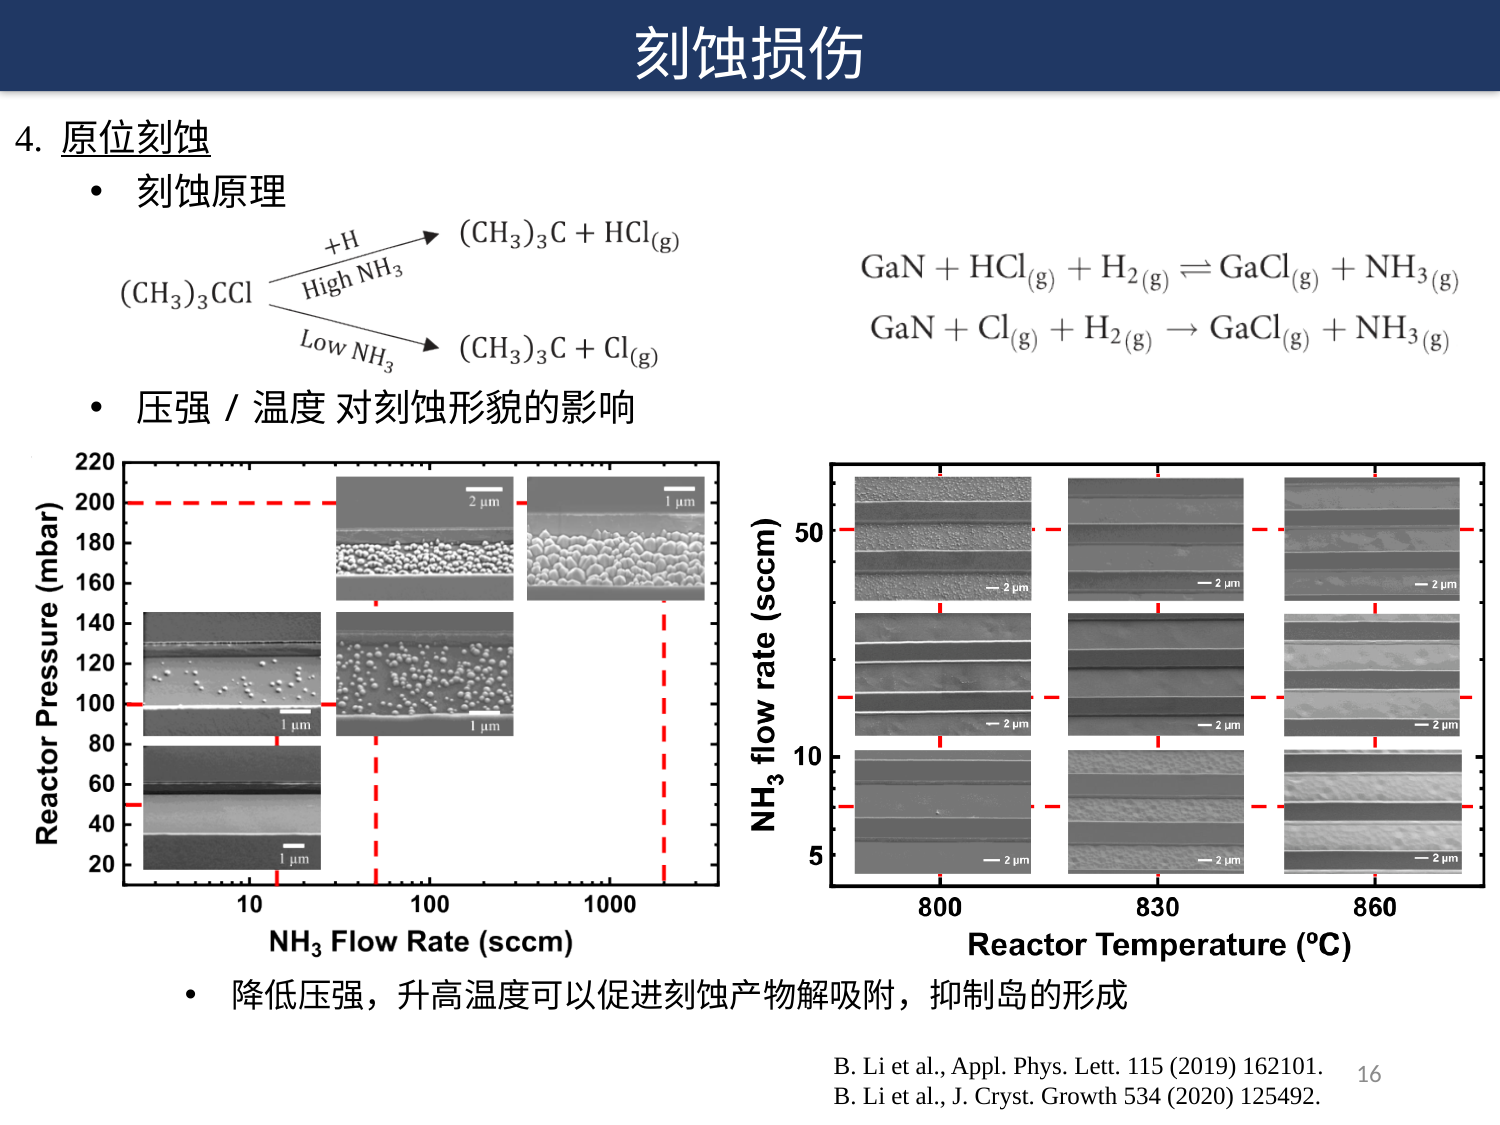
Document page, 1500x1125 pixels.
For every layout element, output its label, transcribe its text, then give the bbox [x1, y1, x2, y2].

picture [118, 198, 682, 382]
picture [747, 454, 1490, 966]
text_box 刻蚀损伤 [0, 0, 1500, 92]
picture [28, 443, 727, 966]
picture [859, 235, 1459, 358]
text_box B. Li et al., Appl. Phys. Lett. 115 (2019) 162101. B. Li et al., J. Cryst. Growth 534 (2020) 125492. [819, 1042, 1440, 1118]
